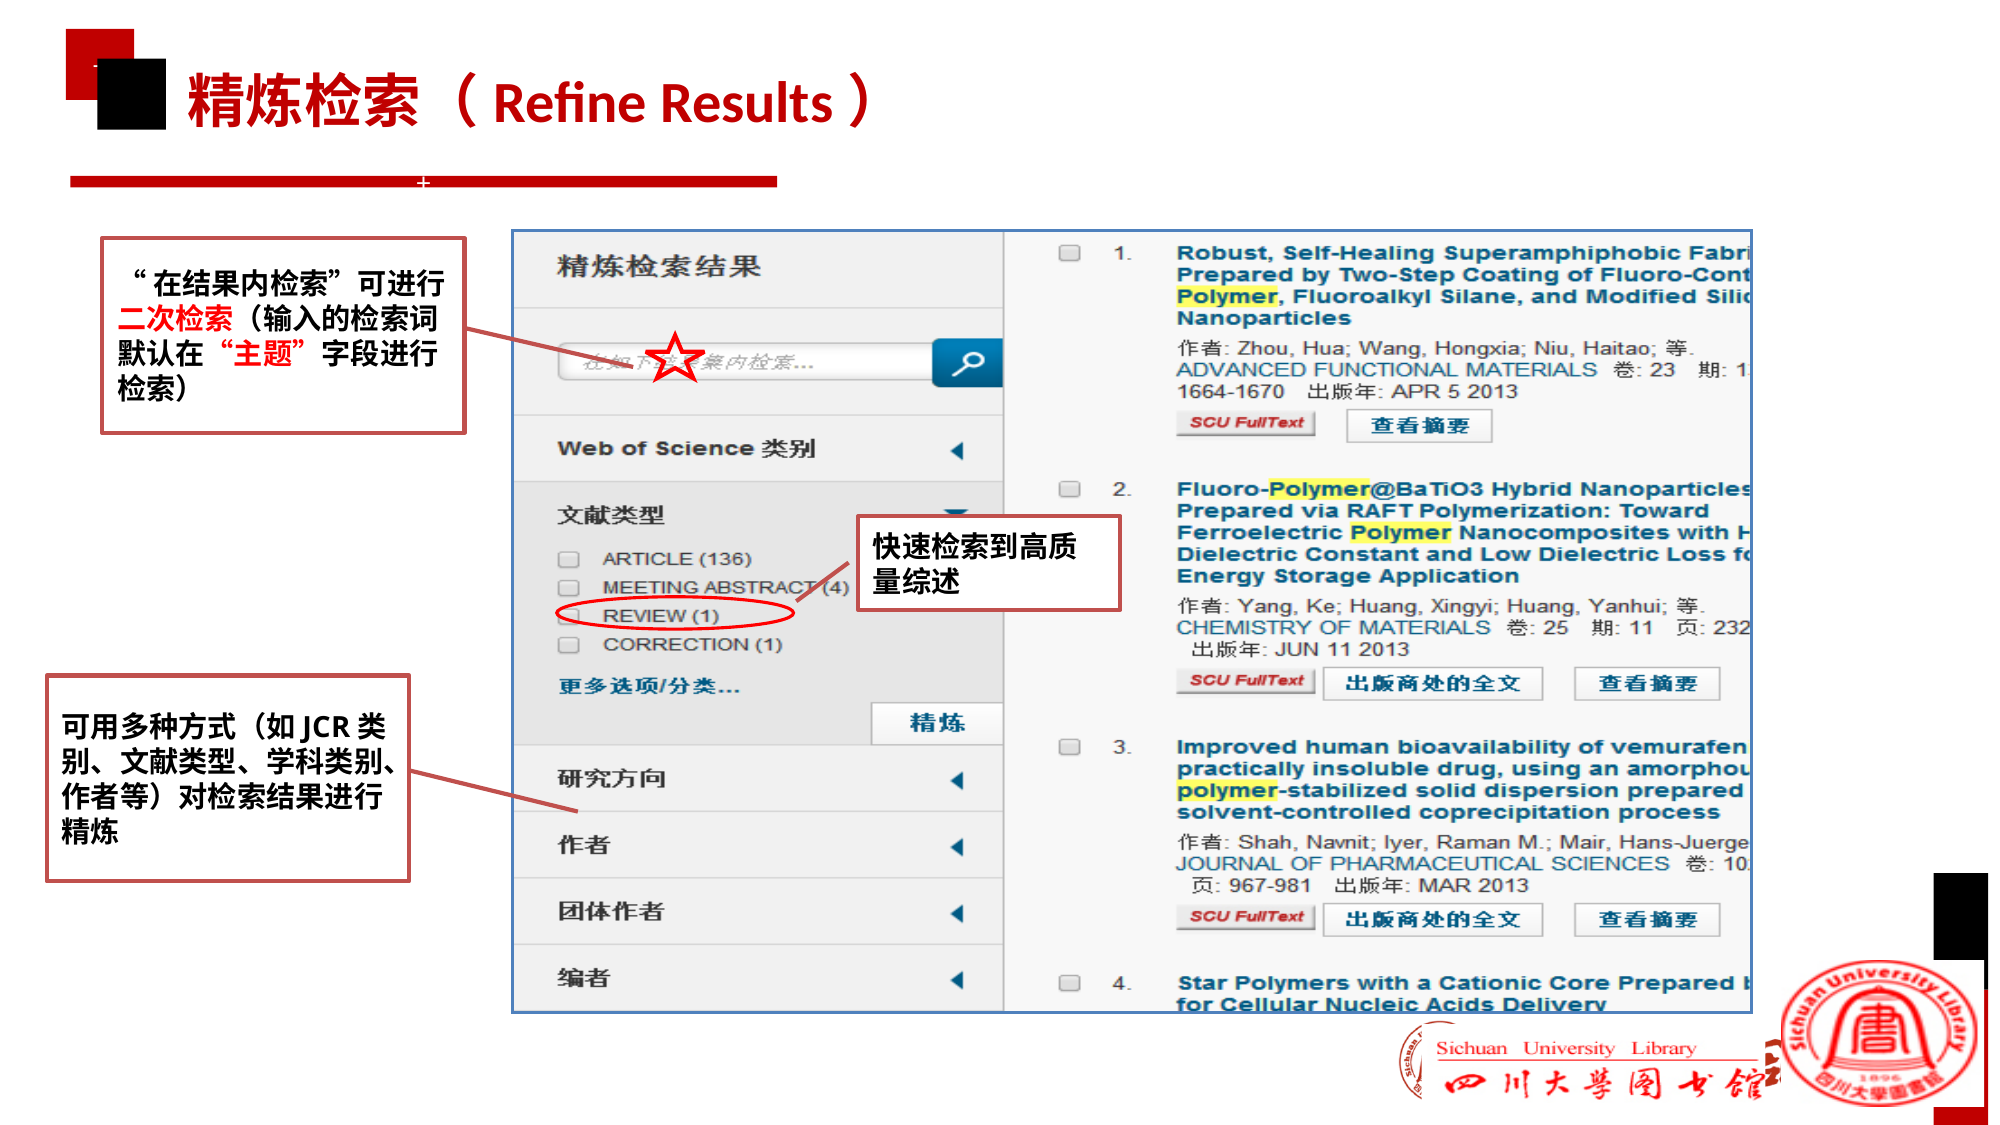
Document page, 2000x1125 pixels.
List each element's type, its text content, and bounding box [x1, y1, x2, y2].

picture [1398, 1019, 1421, 1104]
text_box 可用多种方式（如JCR类别、文献类型、学科类别、作者等）对检索结果进行精炼 [45, 673, 508, 883]
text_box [30, 23, 1516, 94]
text_box “在结果内检索”可进行二次检索（输入的检索词默认在“主题”字段进行检索） [100, 236, 508, 435]
text_box 精炼检索（Refine Results） [173, 56, 1908, 142]
picture [513, 232, 1750, 1012]
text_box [1421, 960, 1985, 1114]
